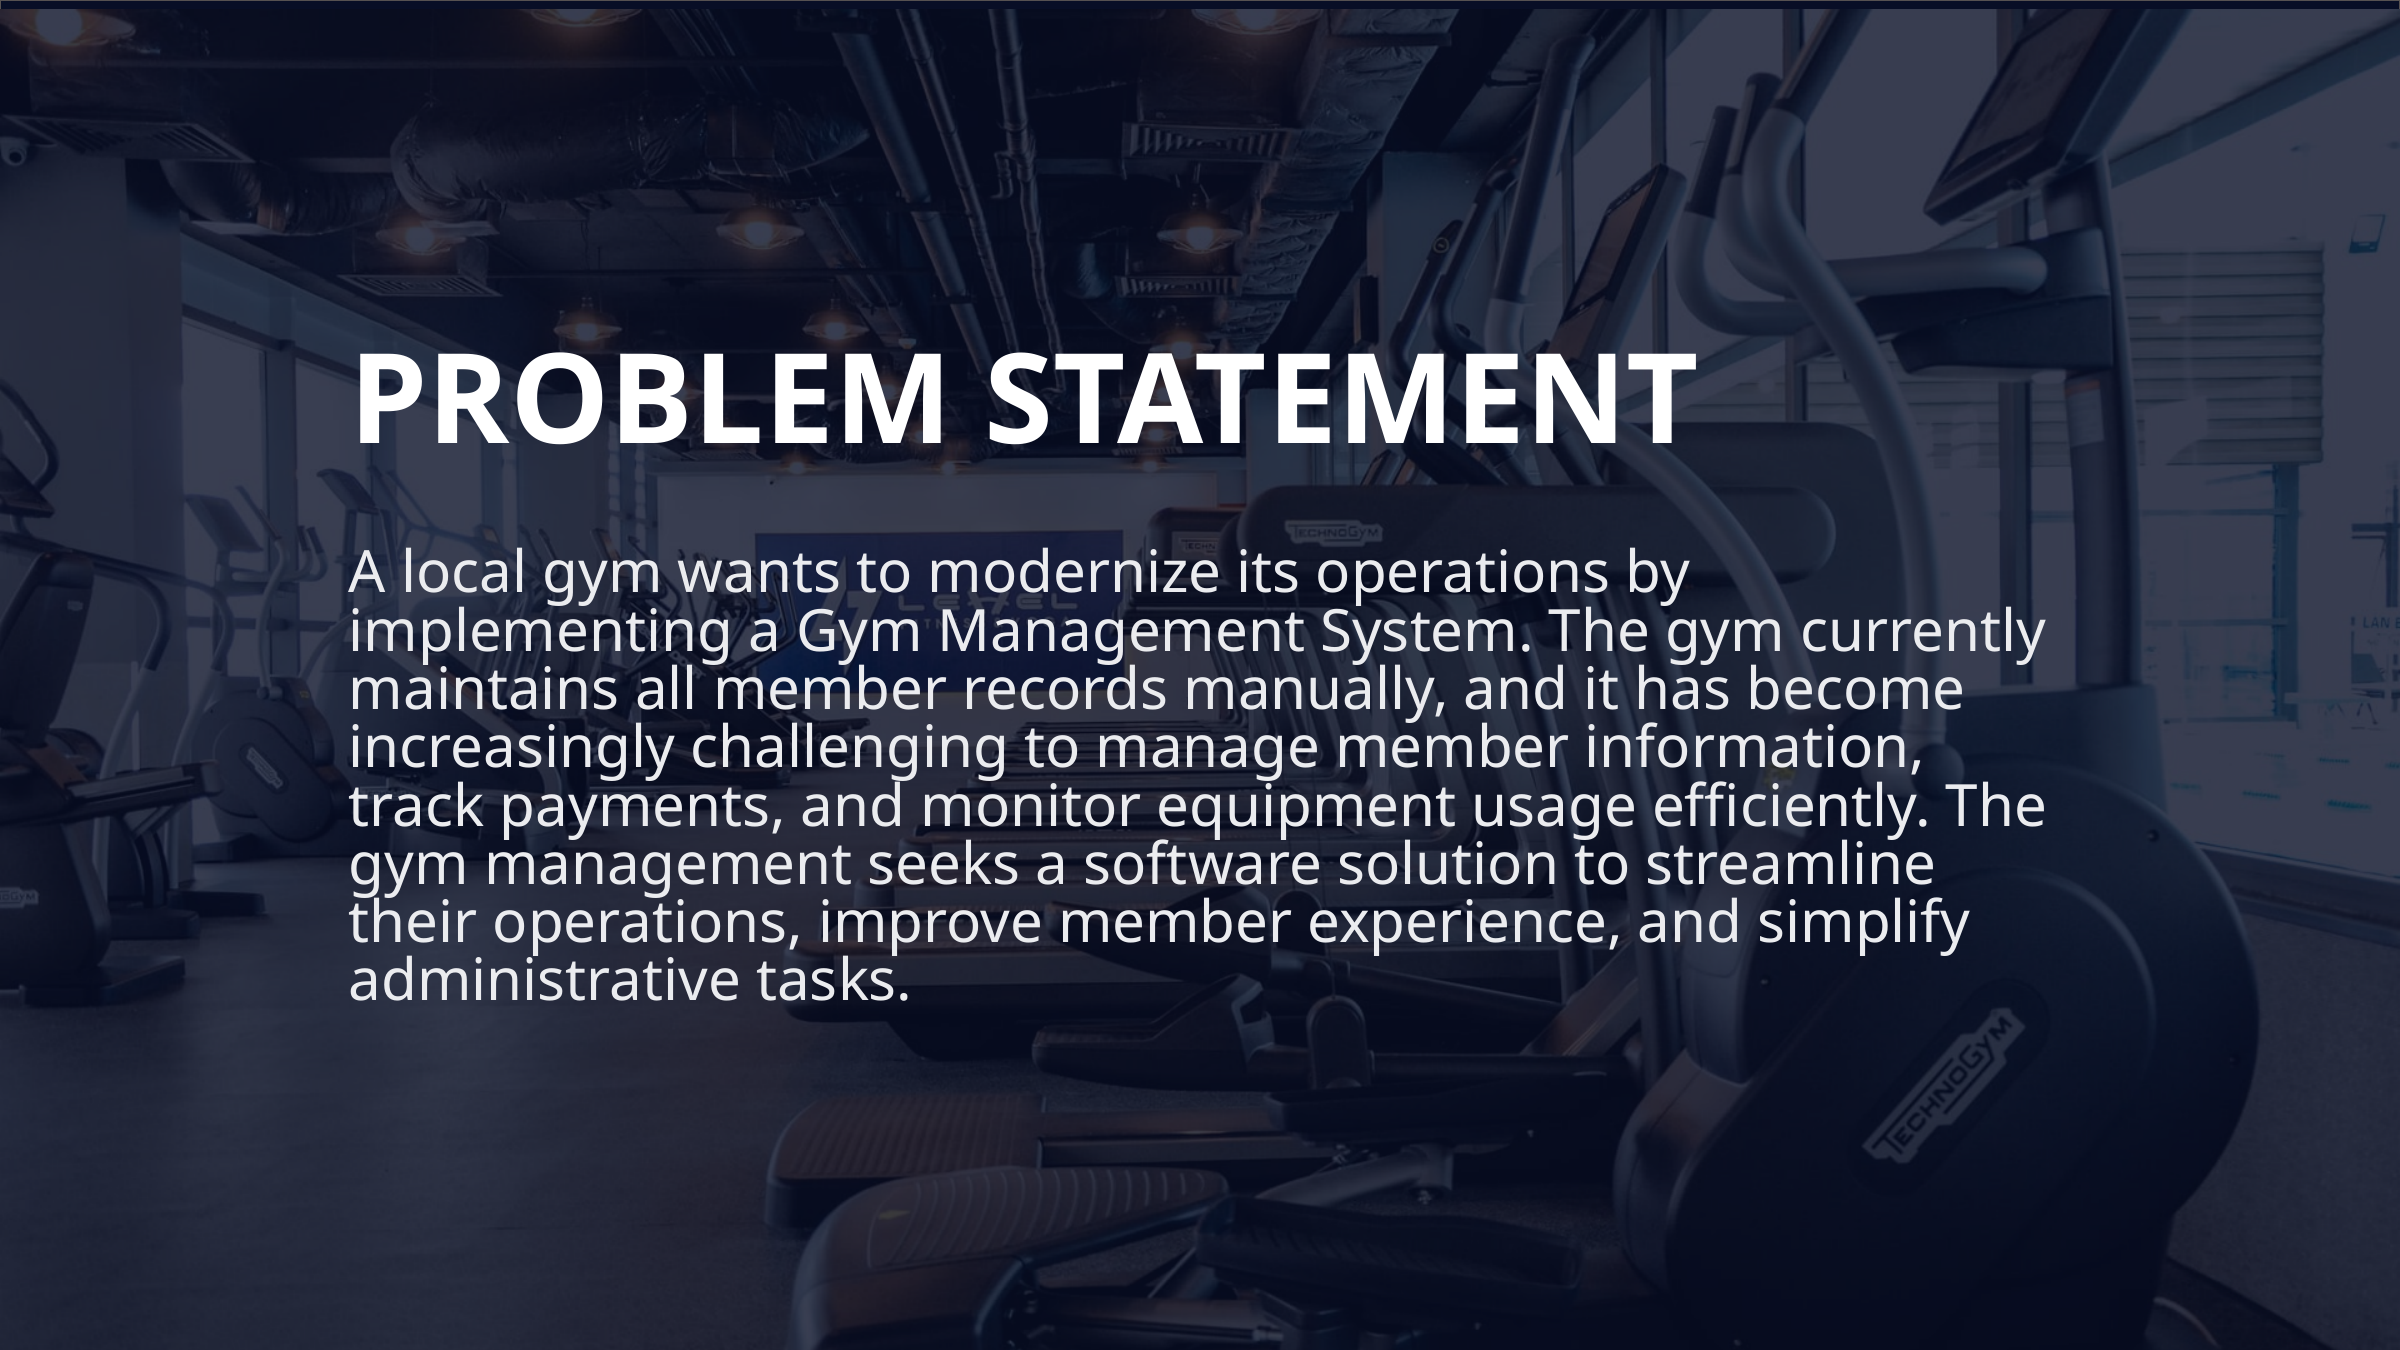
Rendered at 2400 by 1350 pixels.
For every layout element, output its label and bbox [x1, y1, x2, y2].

picture [0, 9, 2400, 1350]
text_box [0, 0, 2400, 9]
